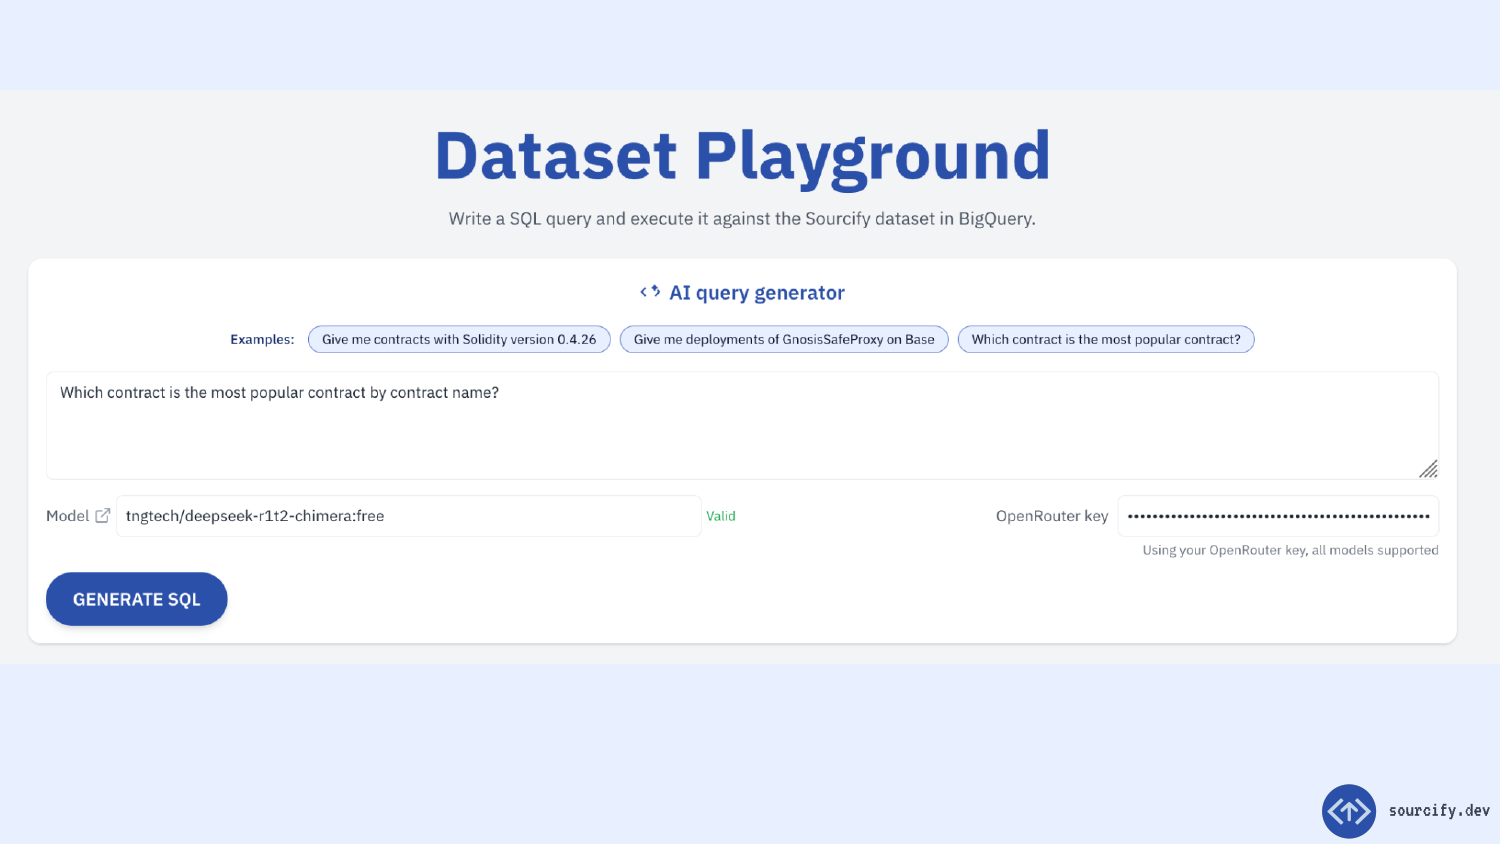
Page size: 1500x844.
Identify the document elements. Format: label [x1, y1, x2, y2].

picture [1313, 779, 1500, 844]
picture [0, 90, 1500, 664]
